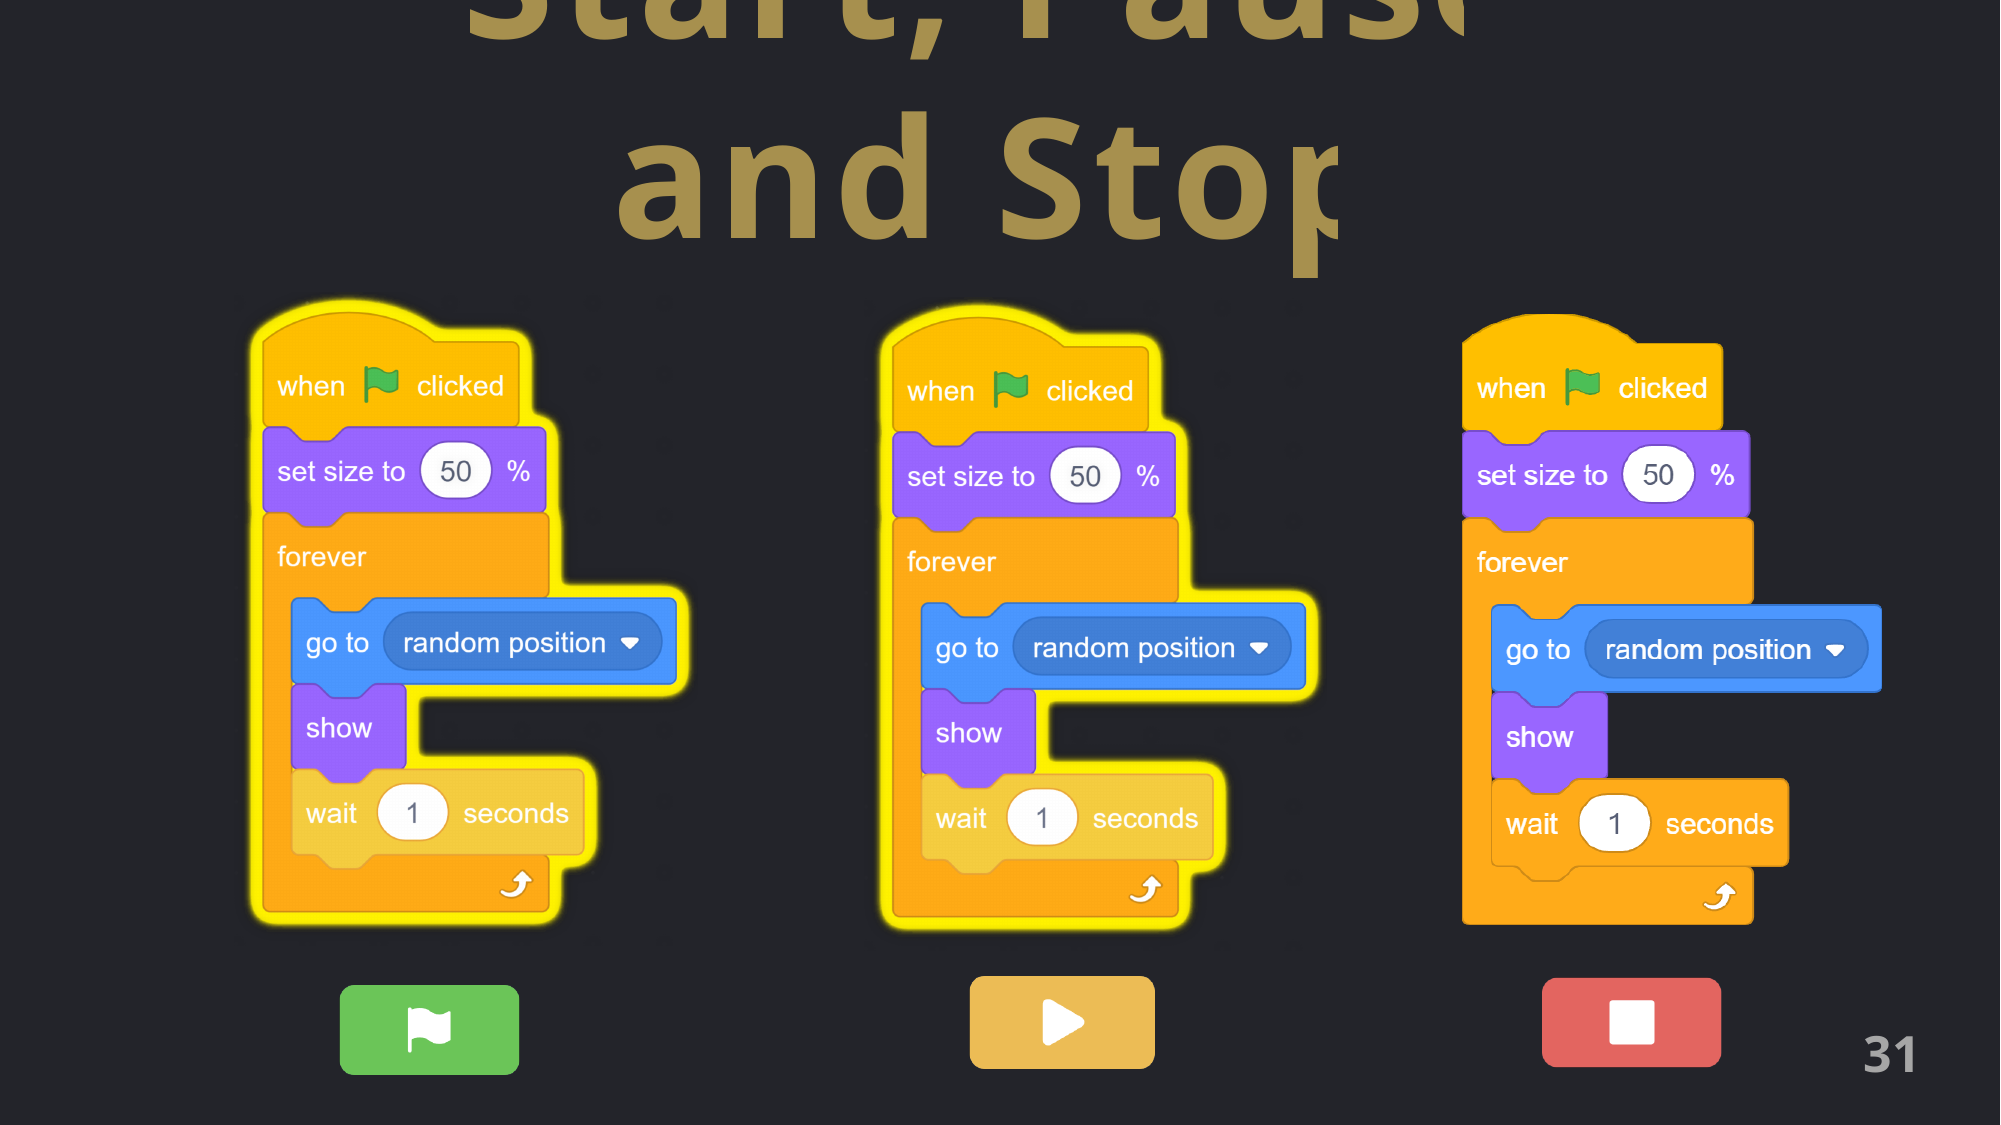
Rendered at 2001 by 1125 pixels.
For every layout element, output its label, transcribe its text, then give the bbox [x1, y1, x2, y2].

picture [1531, 957, 1739, 1085]
picture [1461, 314, 1882, 925]
text_box Start, Pause and Stop [364, 23, 1636, 287]
picture [202, 286, 722, 953]
picture [331, 969, 531, 1087]
picture [832, 291, 1351, 958]
slide_number 31 [1485, 1026, 1936, 1087]
picture [963, 968, 1162, 1075]
text_box [0, 0, 2000, 1125]
